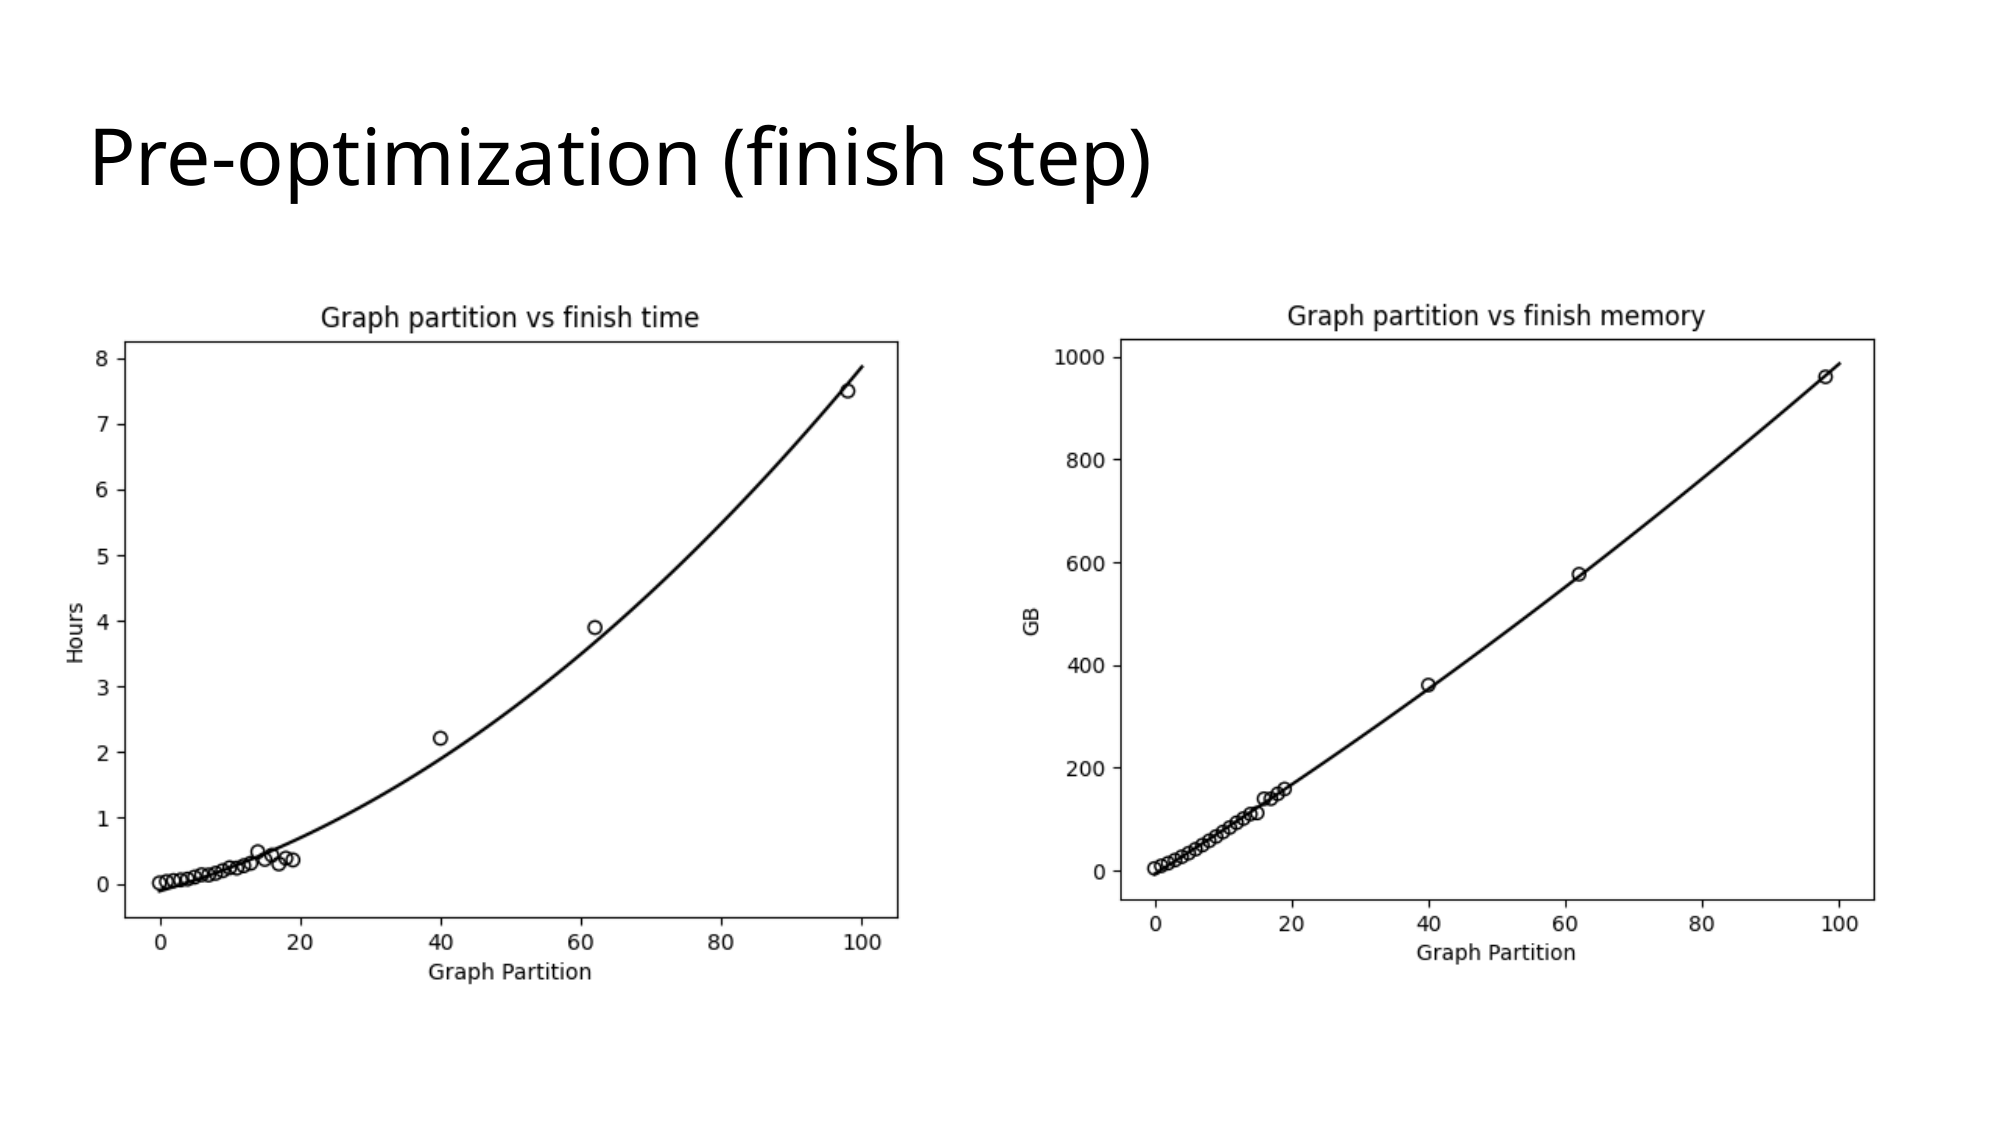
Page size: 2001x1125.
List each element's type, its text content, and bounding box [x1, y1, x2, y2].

title Pre-optimization (finish step) [68, 97, 1932, 223]
picture [0, 251, 997, 1000]
picture [999, 251, 1971, 980]
